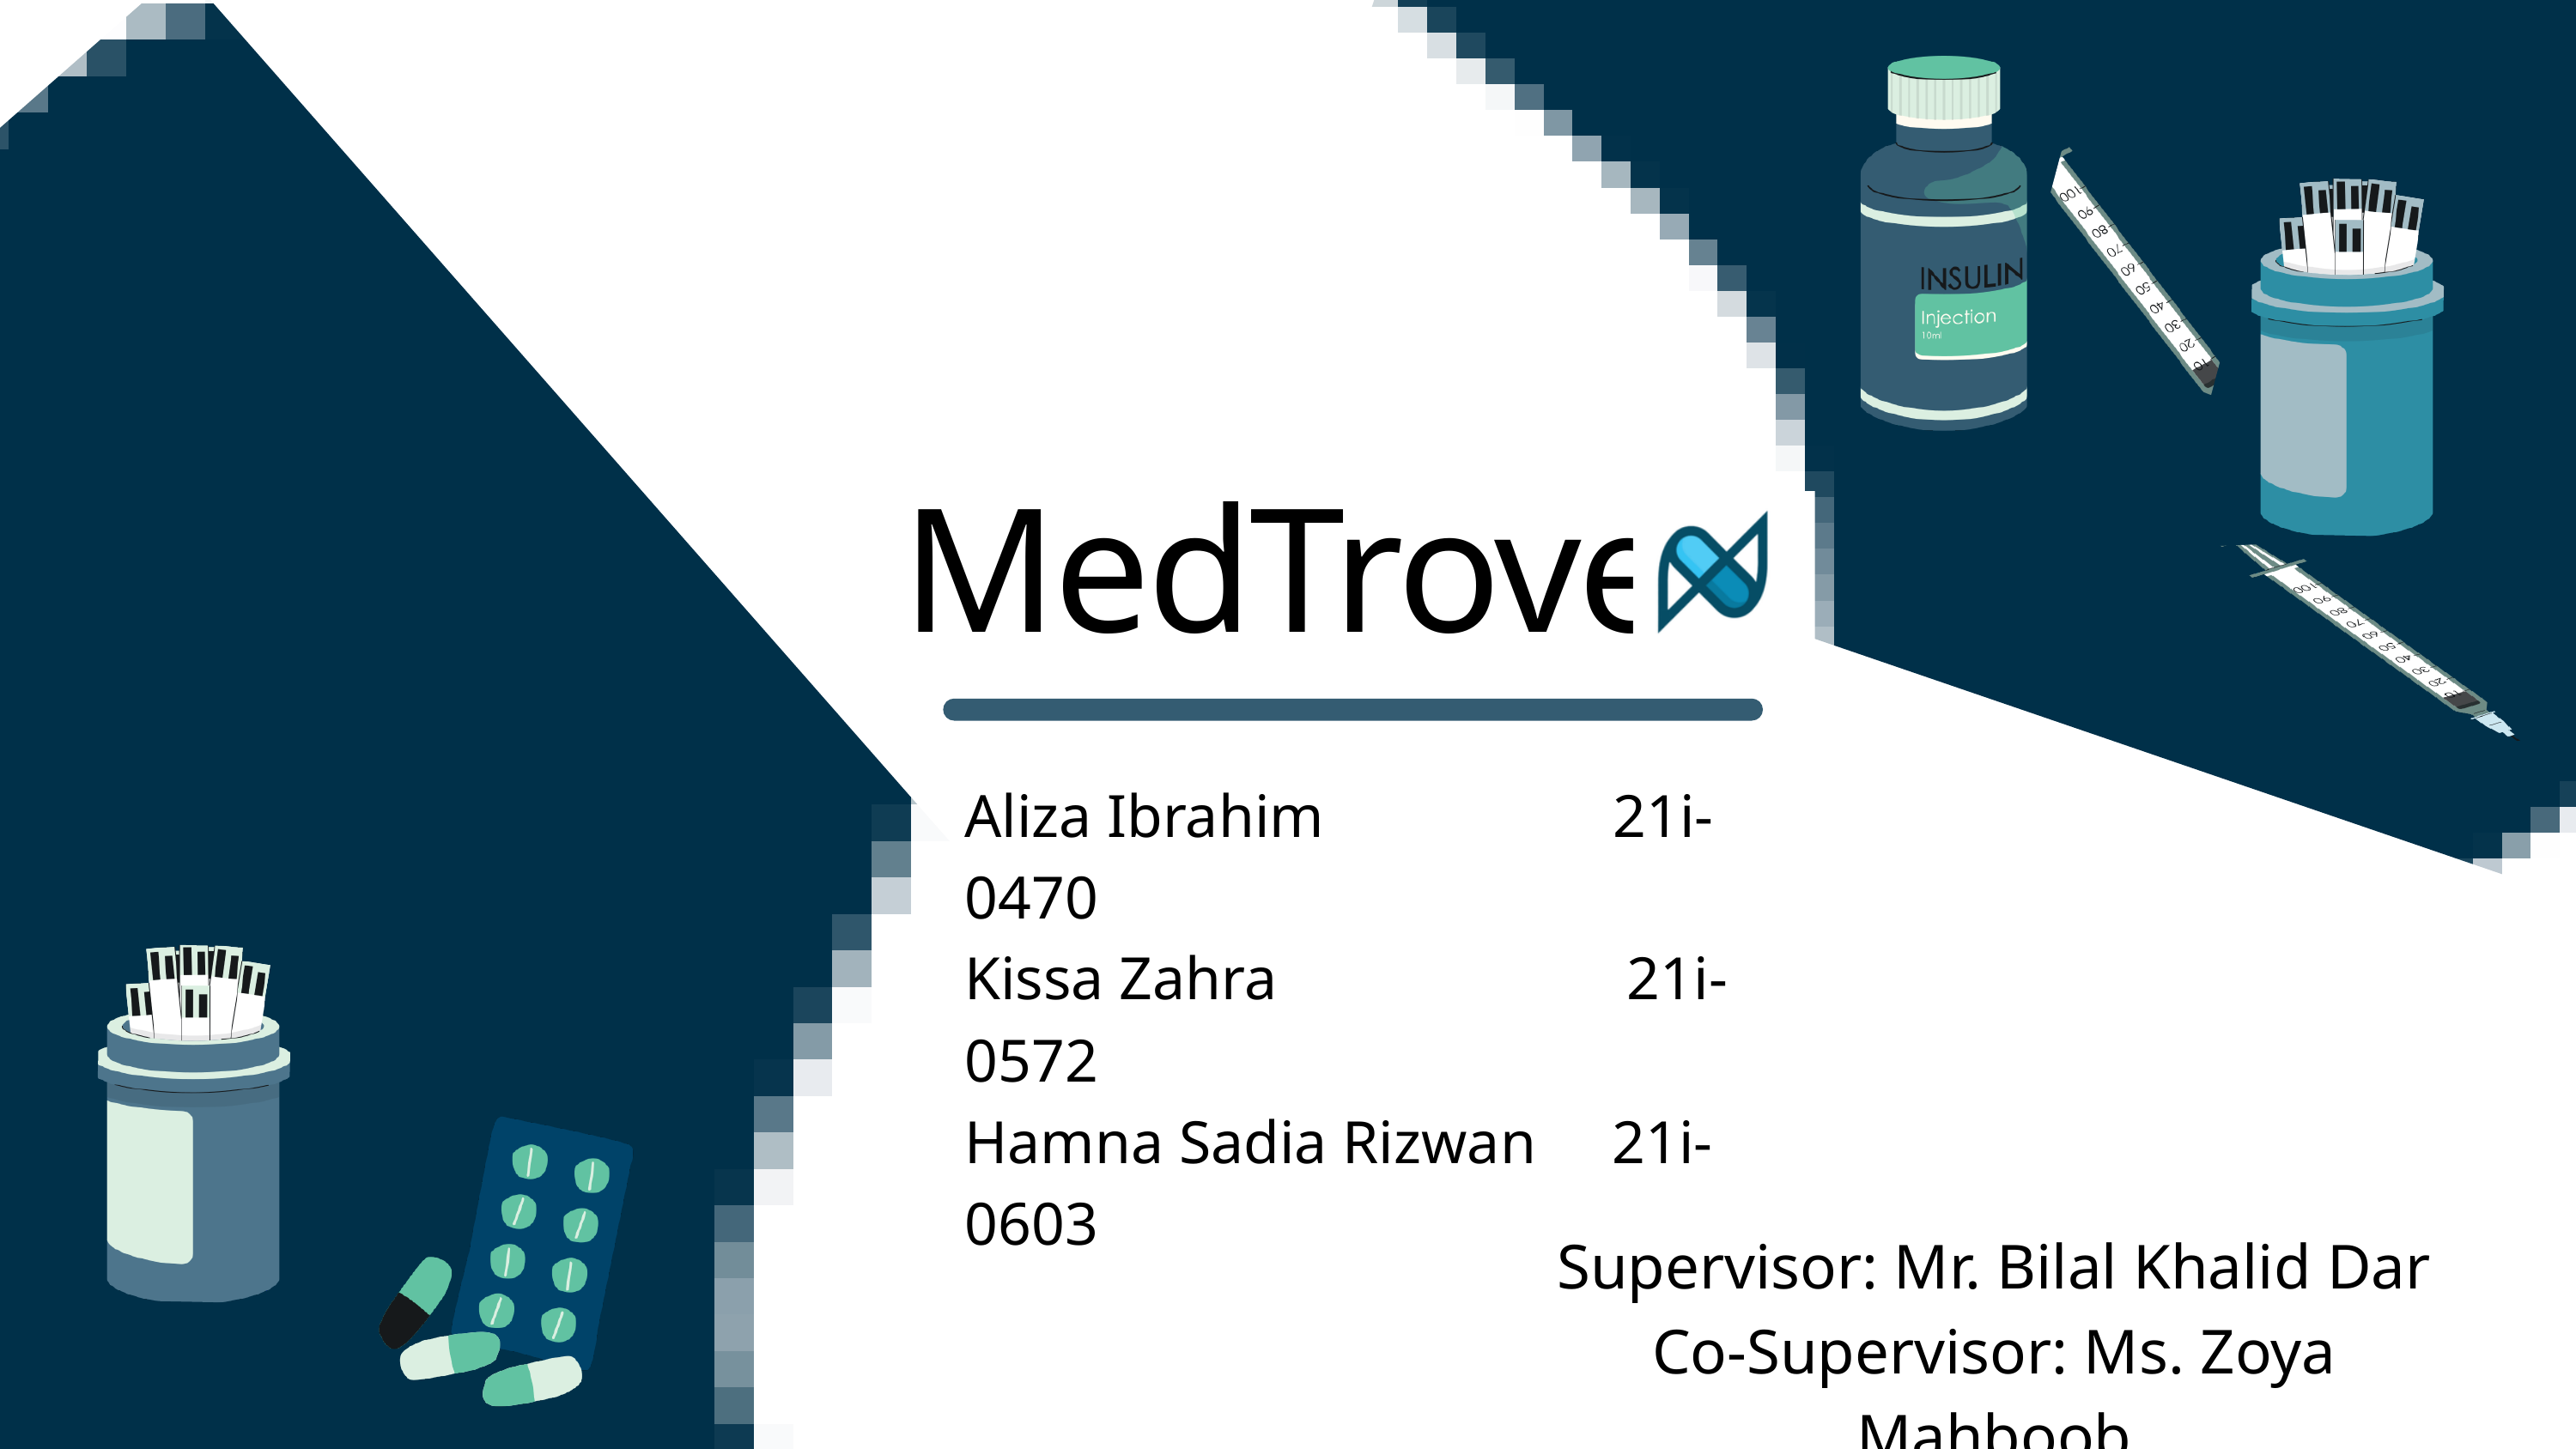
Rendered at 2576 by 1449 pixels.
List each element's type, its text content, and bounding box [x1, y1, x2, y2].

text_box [538, 457, 2038, 721]
text_box [2246, 177, 2446, 537]
text_box [1994, 106, 2274, 458]
text_box [1860, 56, 2027, 431]
text_box [2219, 533, 2537, 754]
text_box [93, 943, 293, 1304]
text_box [1224, 0, 2576, 900]
text_box [0, 0, 1484, 1449]
text_box Supervisor: Mr. Bilal Khalid Dar Co-Supervisor: Ms. Zoya Mahboob [1528, 1216, 2461, 1449]
text_box Aliza Ibrahim 21i-0470 Kissa Zahra 21i-0572 Hamna Sadia Rizwan 21i-0603 [964, 767, 1838, 1257]
text_box [376, 1116, 636, 1407]
